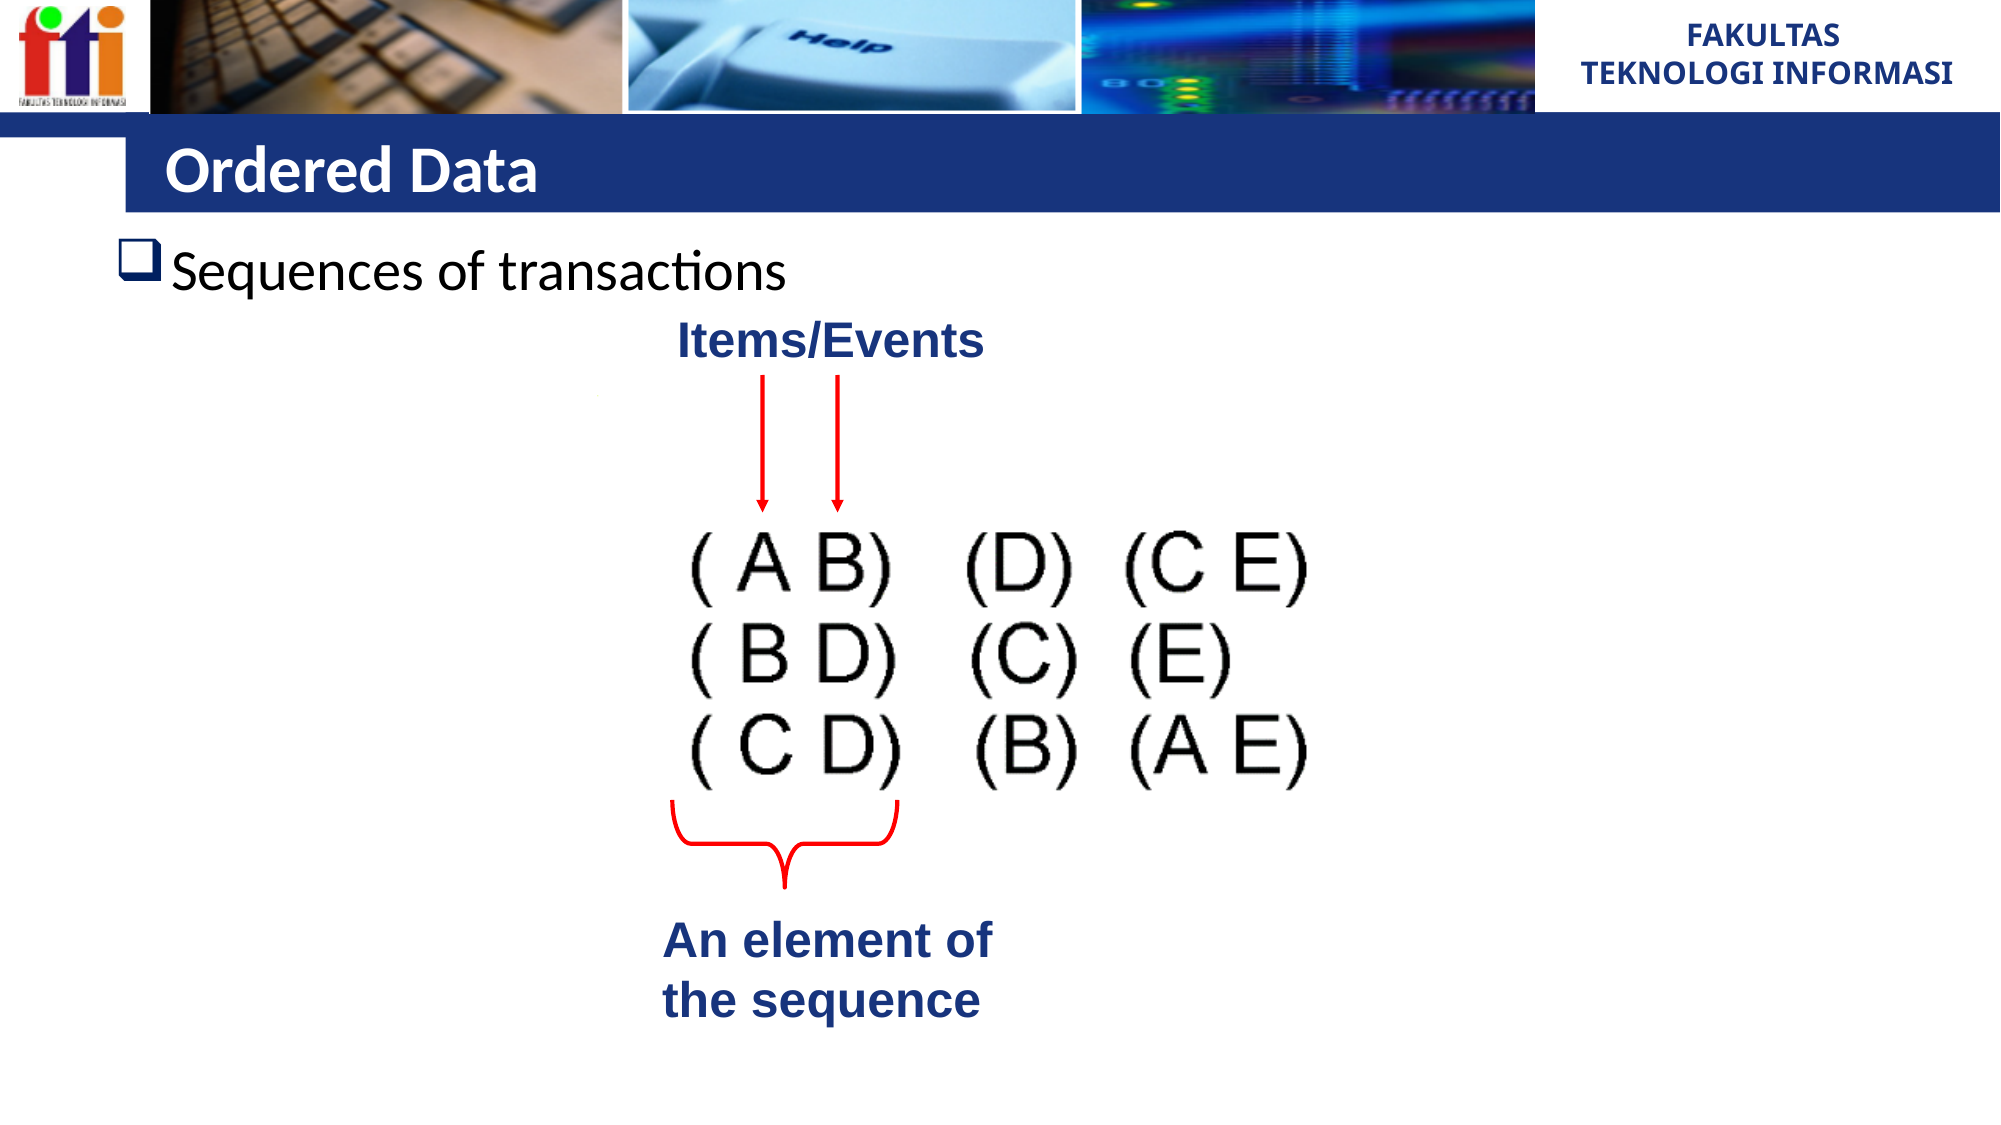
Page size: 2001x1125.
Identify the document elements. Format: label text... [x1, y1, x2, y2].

picture [19, 6, 126, 106]
list Sequences of transactions [99, 224, 1901, 1038]
picture [149, 0, 1535, 114]
text_box Items/Events [662, 299, 1038, 375]
picture [597, 394, 1438, 1026]
title Ordered Data [149, 119, 1934, 213]
